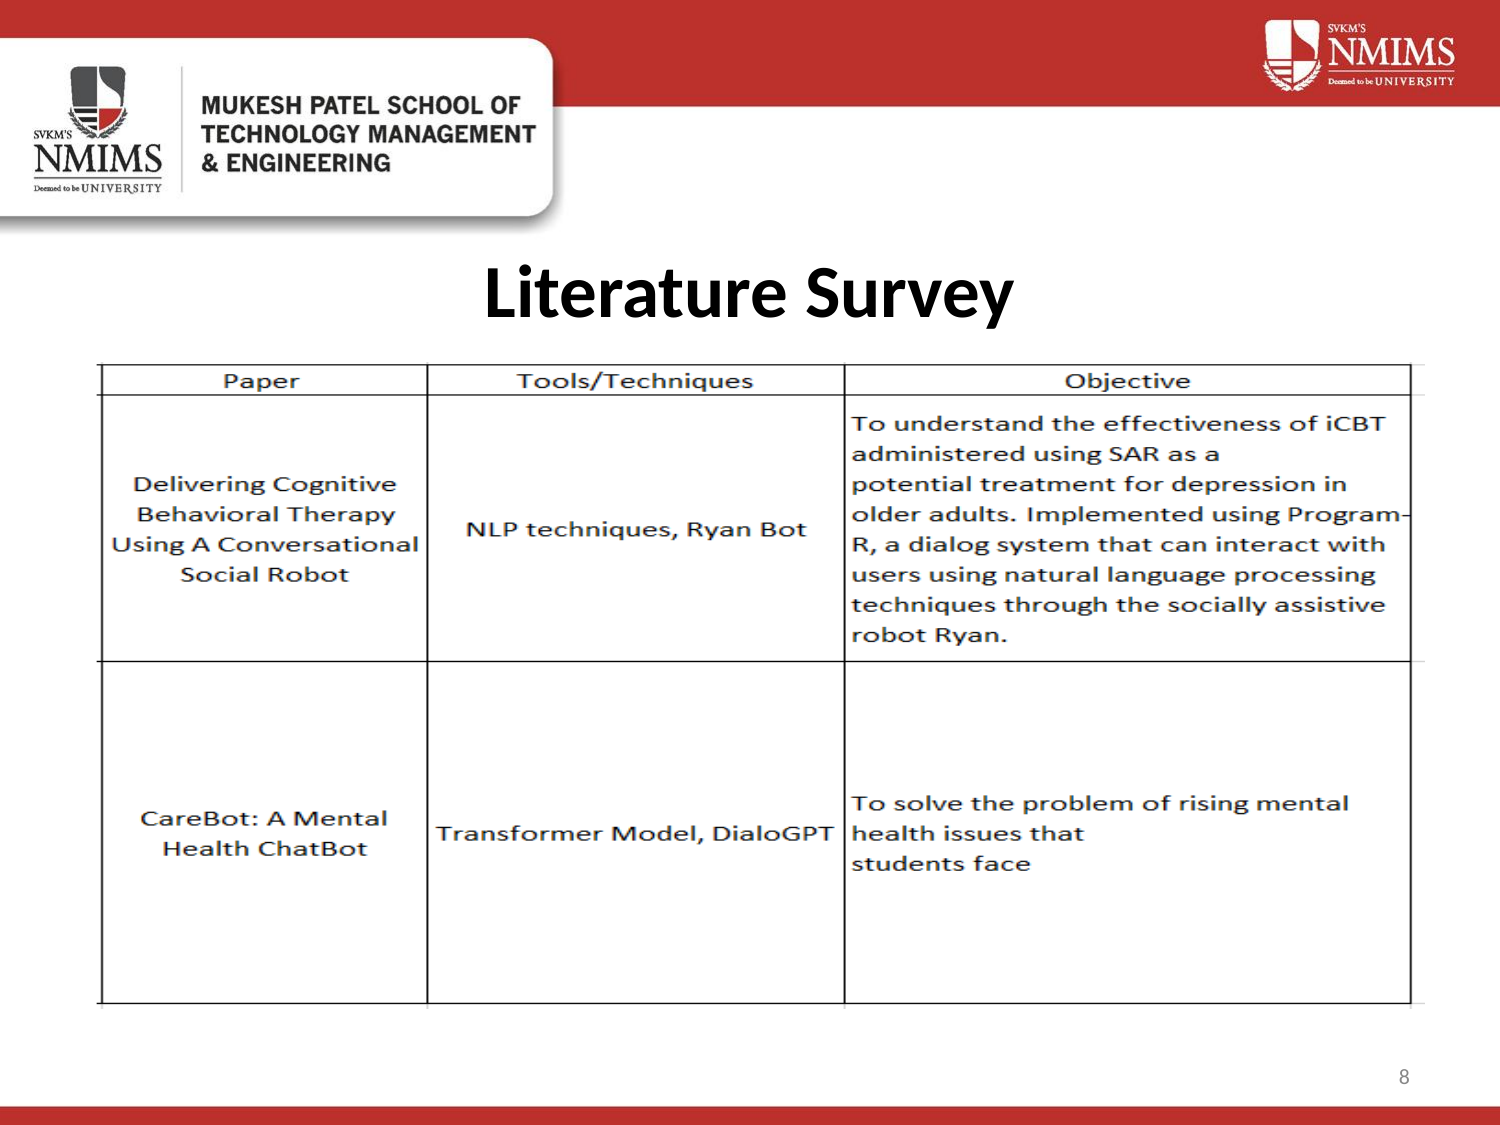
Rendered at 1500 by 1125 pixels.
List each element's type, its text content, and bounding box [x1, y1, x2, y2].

title Literature Survey [75, 212, 1425, 363]
slide_number 8 [1074, 1045, 1425, 1106]
picture [0, 0, 1500, 1125]
